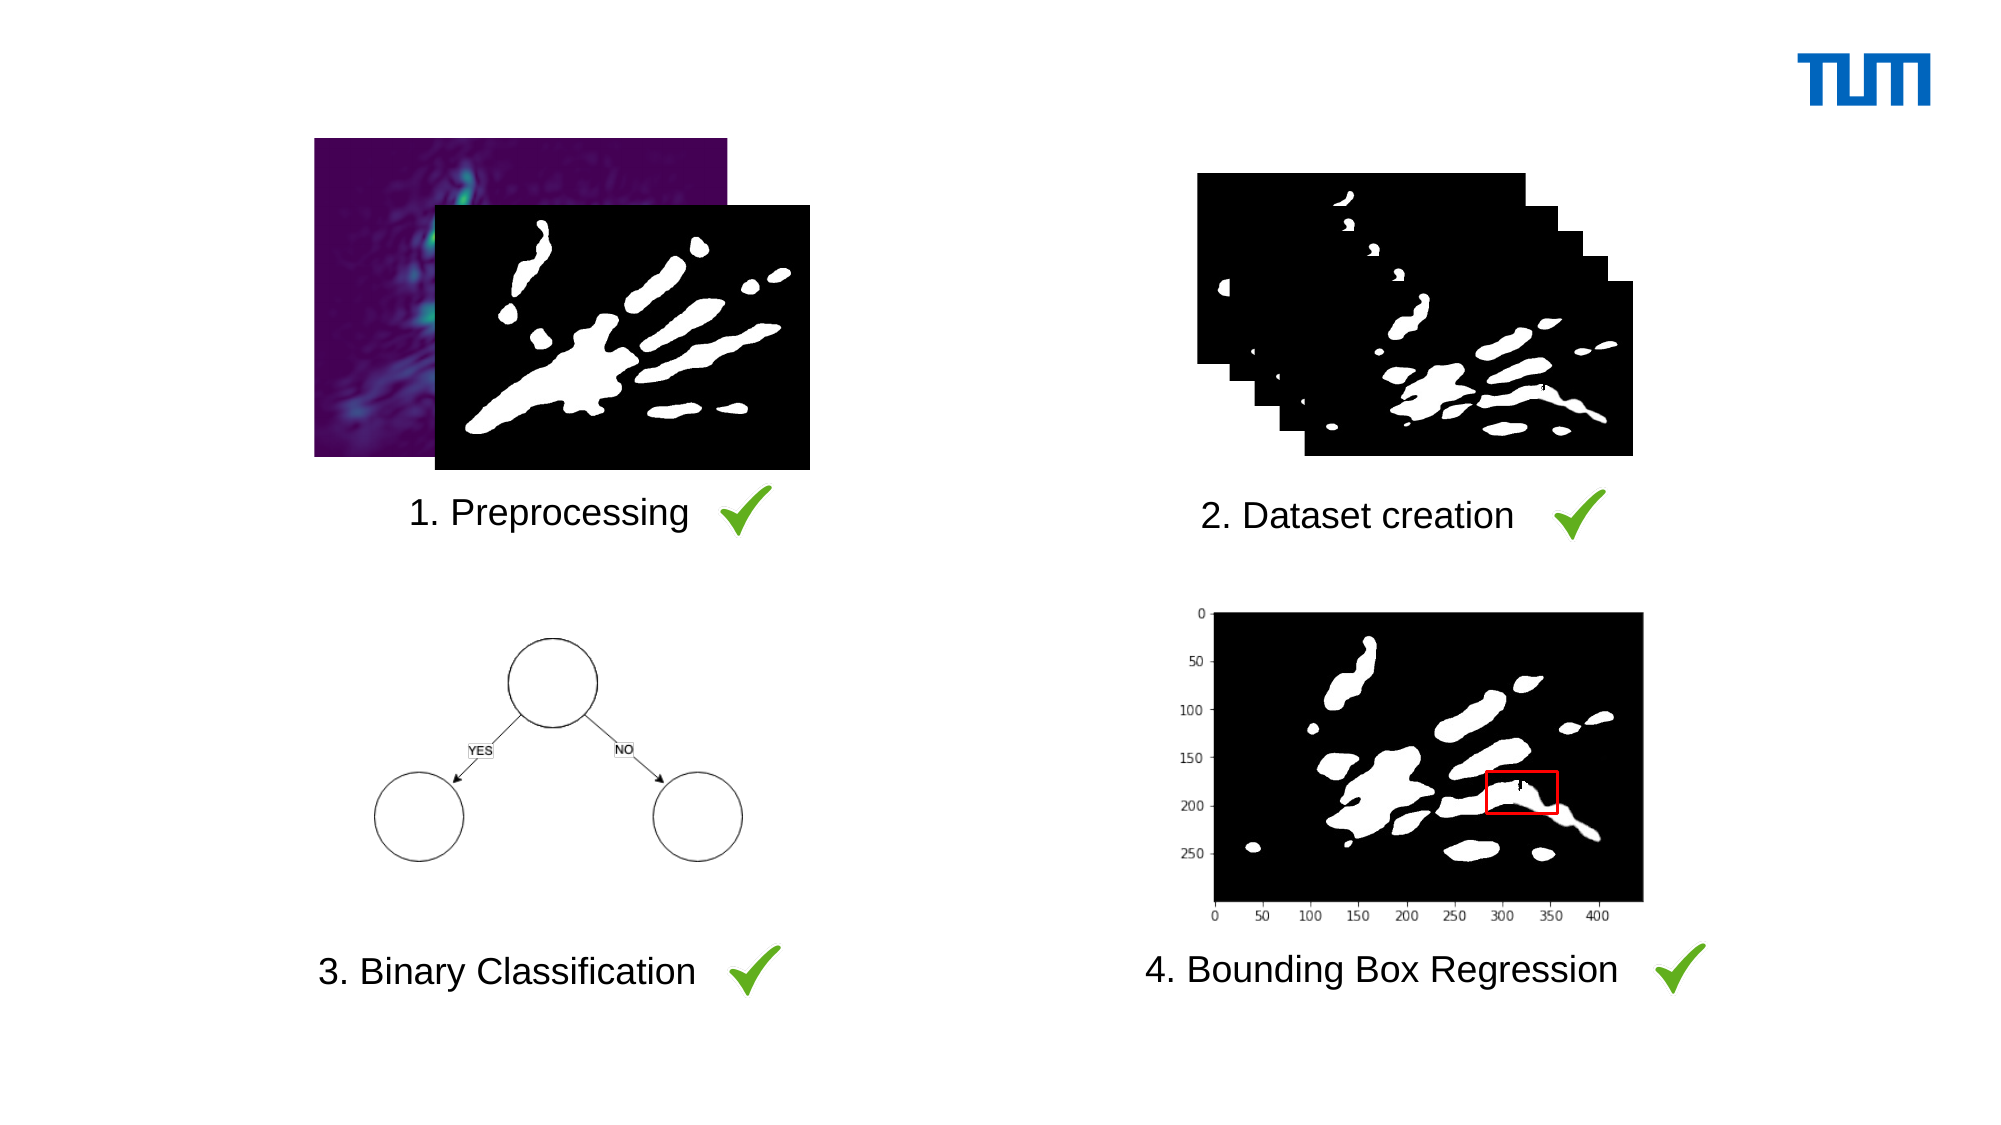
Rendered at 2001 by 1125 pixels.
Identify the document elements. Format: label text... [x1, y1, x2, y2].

picture [1551, 486, 1608, 542]
picture [373, 637, 743, 862]
text_box 1. Preprocessing [393, 480, 705, 541]
text_box 3. Binary Classification [303, 939, 712, 1000]
picture [314, 138, 811, 471]
text_box 4. Bounding Box Regression [1130, 937, 1634, 998]
picture [1170, 599, 1652, 933]
text_box 2. Dataset creation [1185, 483, 1530, 544]
picture [1652, 940, 1709, 996]
picture [1197, 173, 1634, 456]
picture [727, 942, 783, 998]
picture [717, 483, 774, 539]
